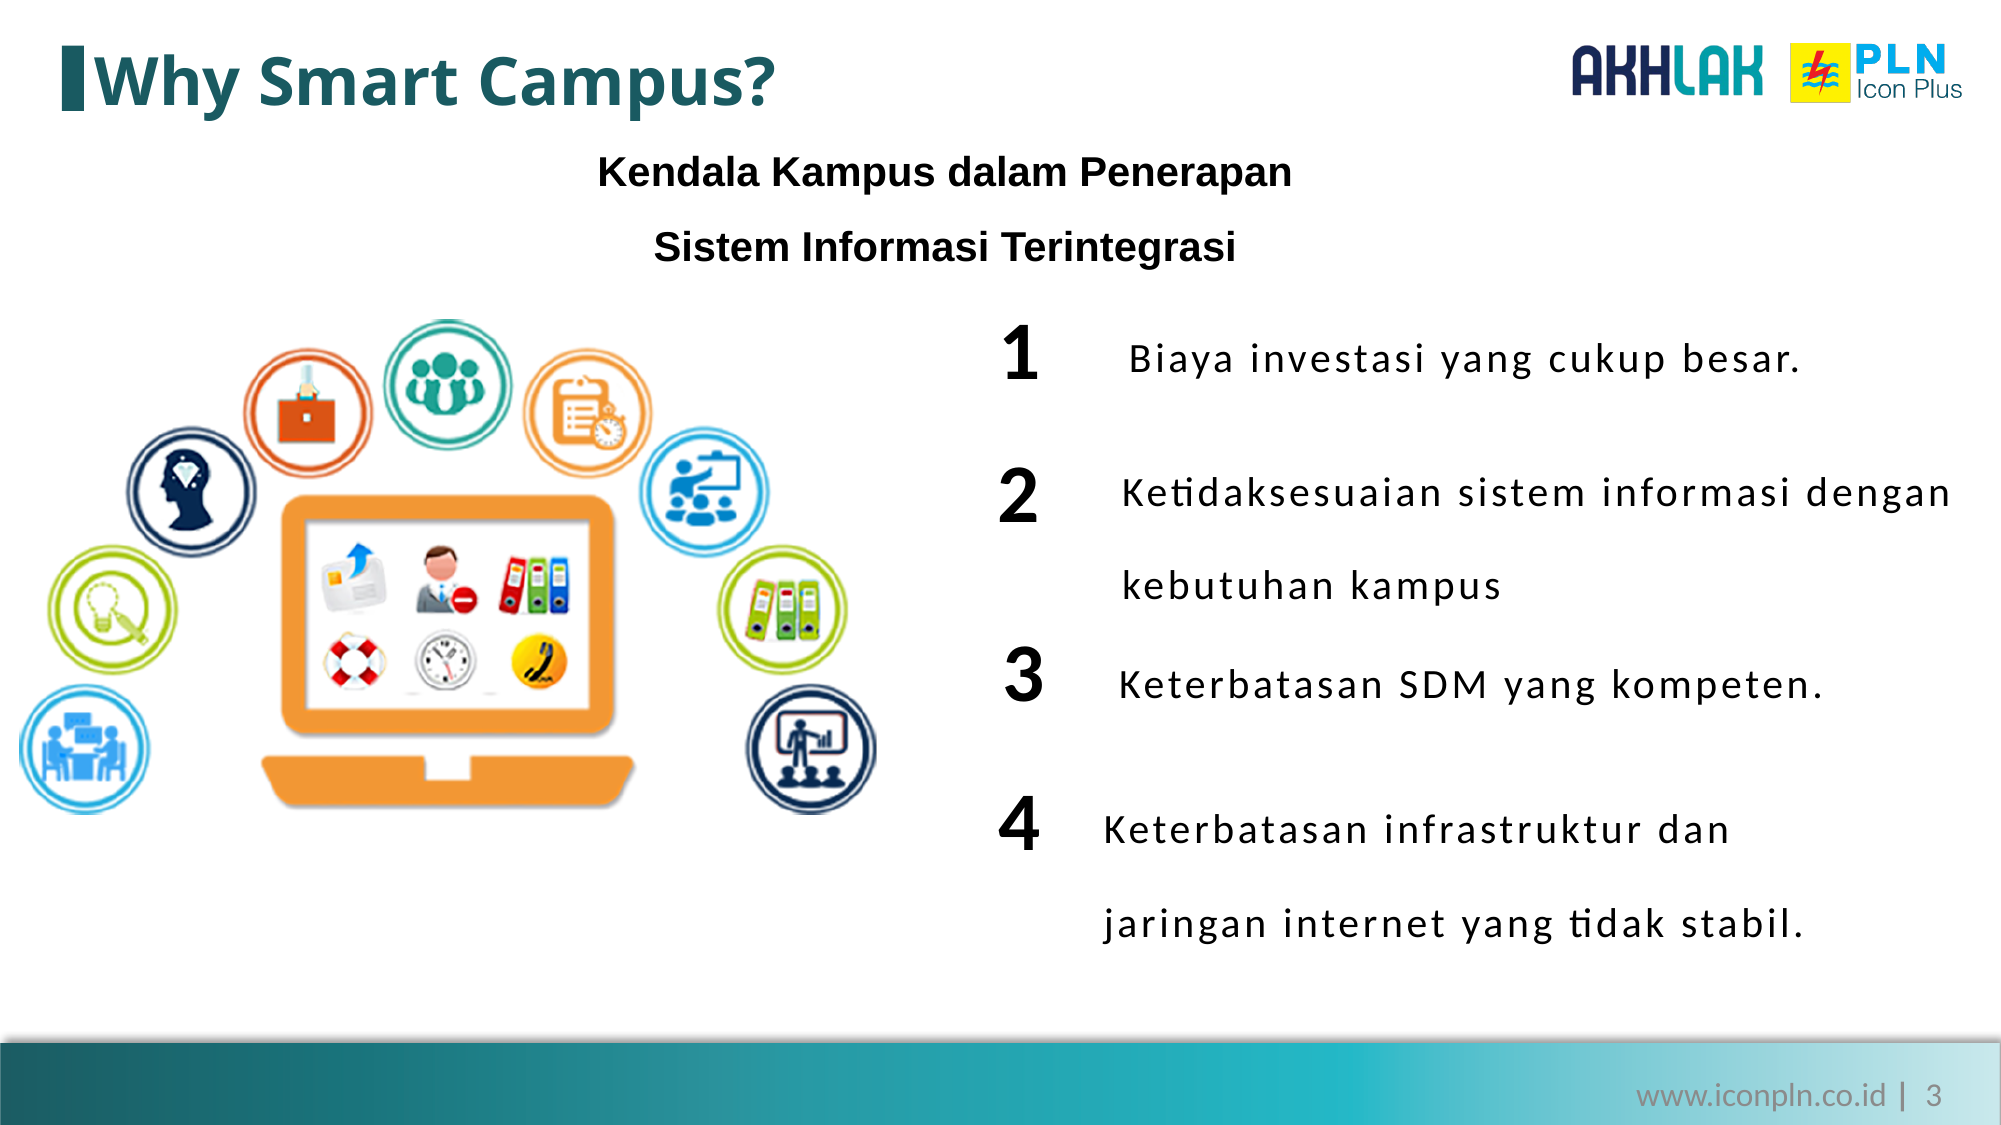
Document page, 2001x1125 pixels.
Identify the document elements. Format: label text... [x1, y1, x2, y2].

text_box Ketidaksesuaian sistem informasi dengan kebutuhan kampus [1078, 421, 2000, 605]
text_box Why Smart Campus? [80, 40, 1000, 128]
text_box 1 [951, 295, 1088, 397]
text_box Biaya investasi yang cukup besar. [1018, 279, 1868, 388]
text_box 3 [1002, 618, 1163, 719]
picture [1776, 37, 1976, 109]
text_box 2 [938, 438, 1099, 540]
text_box Keterbatasan infrastruktur dan jaringan internet yang tidak stabil. [1045, 751, 1880, 953]
picture [0, 1043, 2000, 1125]
text_box Kendala Kampus dalam Penerapan Sistem Informasi Terintegrasi [539, 119, 1351, 270]
picture [4, 310, 891, 823]
picture [1560, 6, 1775, 128]
text_box Keterbatasan SDM yang kompeten. [1061, 605, 2000, 714]
slide_number www.iconpln.co.id | 3 [1507, 1063, 1958, 1123]
text_box 4 [998, 767, 1045, 868]
